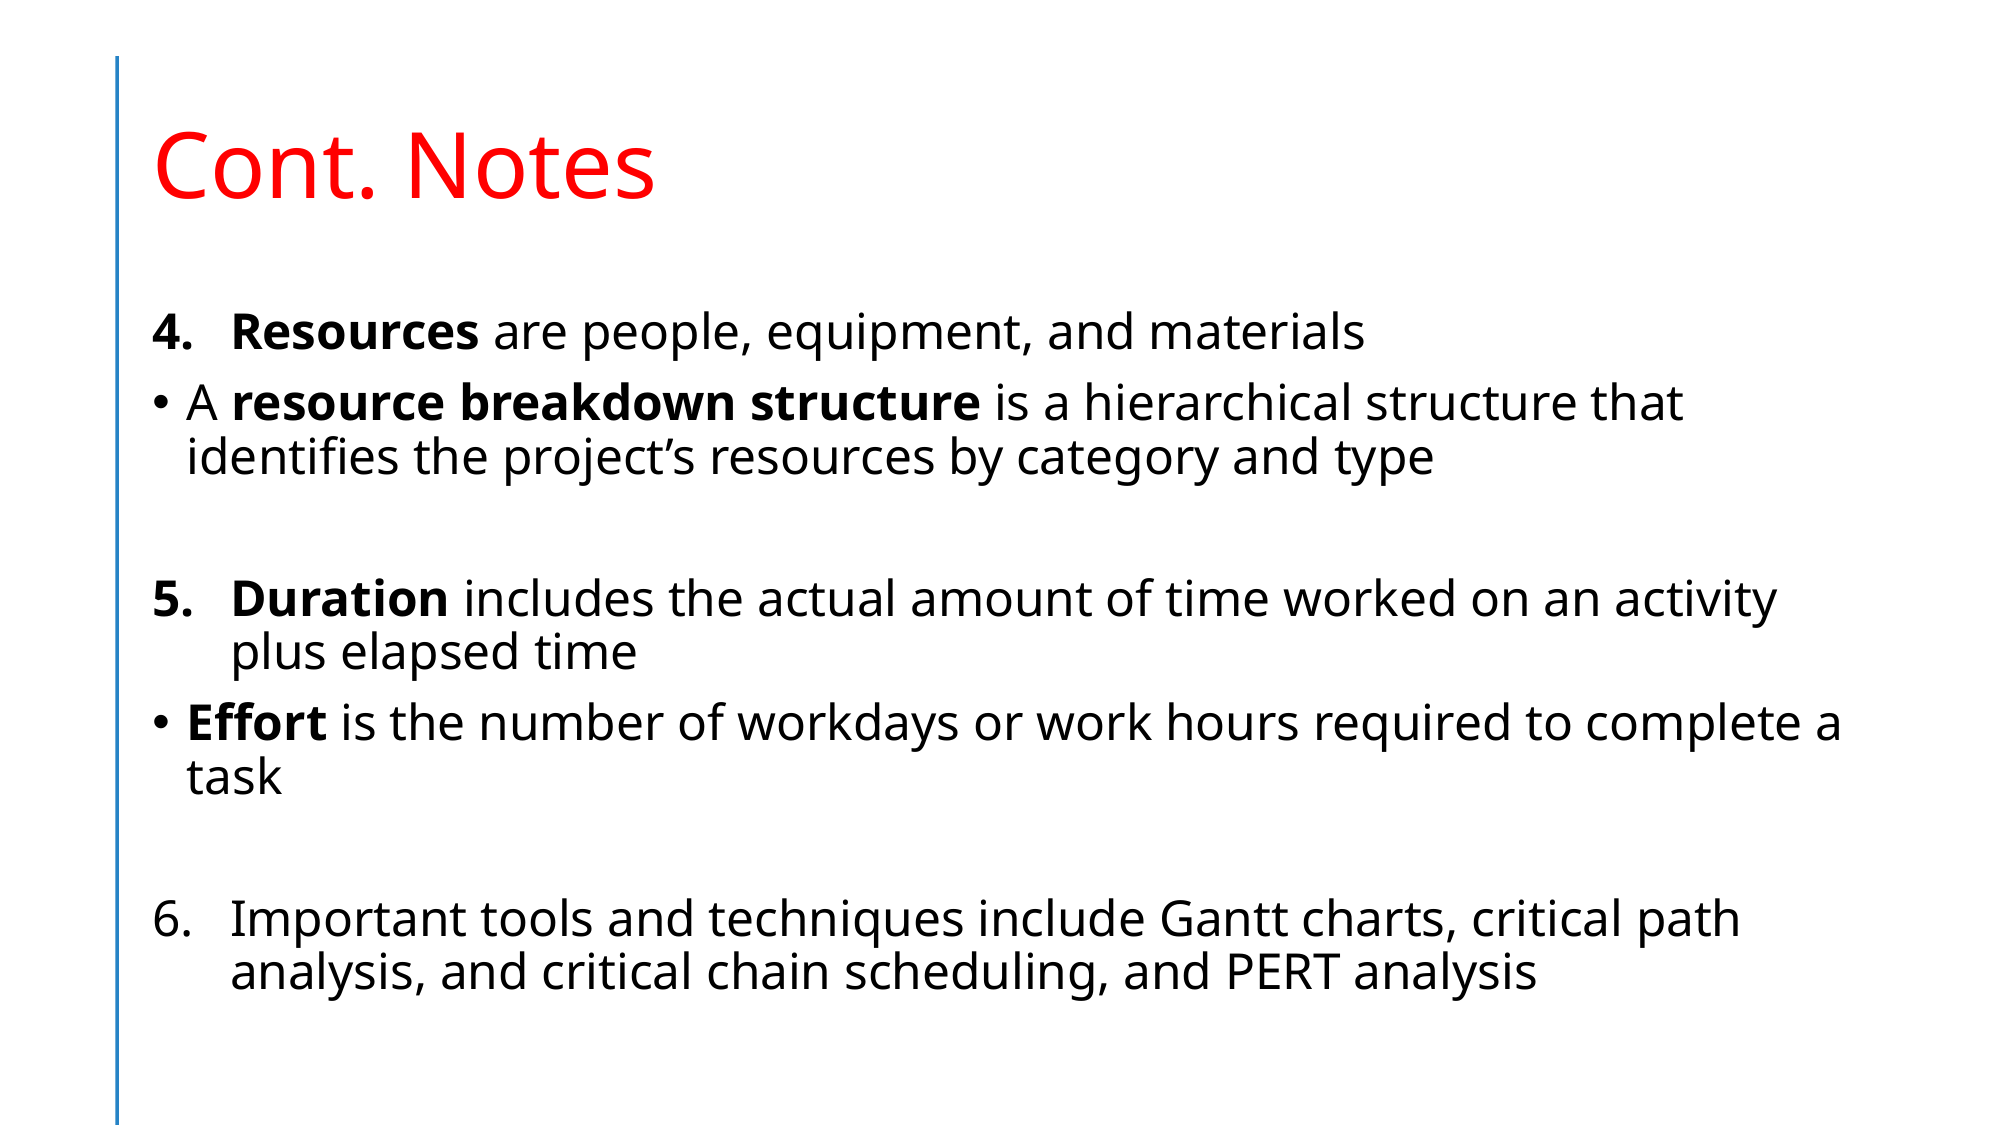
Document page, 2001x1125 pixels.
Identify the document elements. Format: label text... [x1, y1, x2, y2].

title Cont. Notes [137, 59, 1863, 278]
list Resources are people, equipment, and materials A resource breakdown structure is a hierarchical structure that identifies the project’s resources by category and type Duration includes the actual amount of time worked on an activity plus elapsed time Effort is the number of workdays or work hours required to complete a task Important tools and techniques include Gantt charts, critical path analysis, and critical chain scheduling, and PERT analysis [137, 299, 1863, 1014]
